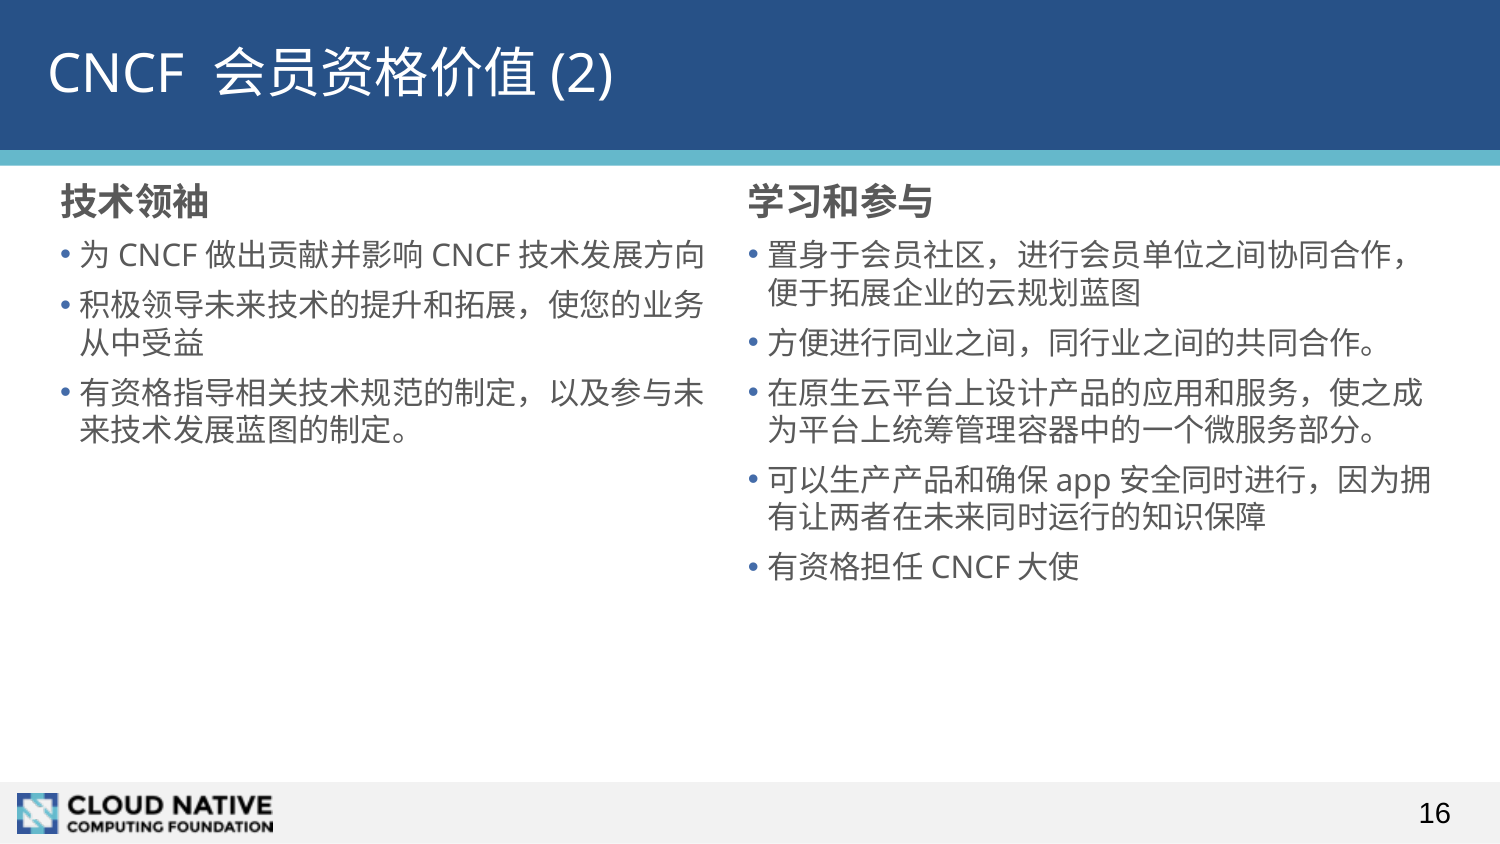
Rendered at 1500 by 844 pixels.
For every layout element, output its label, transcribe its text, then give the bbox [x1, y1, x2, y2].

slide_number 16 [1403, 779, 1494, 844]
picture [17, 793, 273, 834]
title CNCF 会员资格价值(2) [26, 15, 1464, 127]
text_box 技术领袖 为CNCF做出贡献并影响CNCF技术发展方向 积极领导未来技术的提升和拓展，使您的业务从中受益 有资格指导相关技术规范的制定，以及参与未来技术发展蓝图的制定。 [45, 170, 722, 699]
text_box 学习和参与 置身于会员社区，进行会员单位之间协同合作，便于拓展企业的云规划蓝图 方便进行同业之间，同行业之间的共同合作。 在原生云平台上设计产品的应用和服务，使之成为平台上统筹管理容器中的一个微服务部分。 可以生产产品和确保app安全同时进行，因为拥有让两者在未来同时运行的知识保障 有资格担任CNCF大使 [732, 170, 1464, 787]
